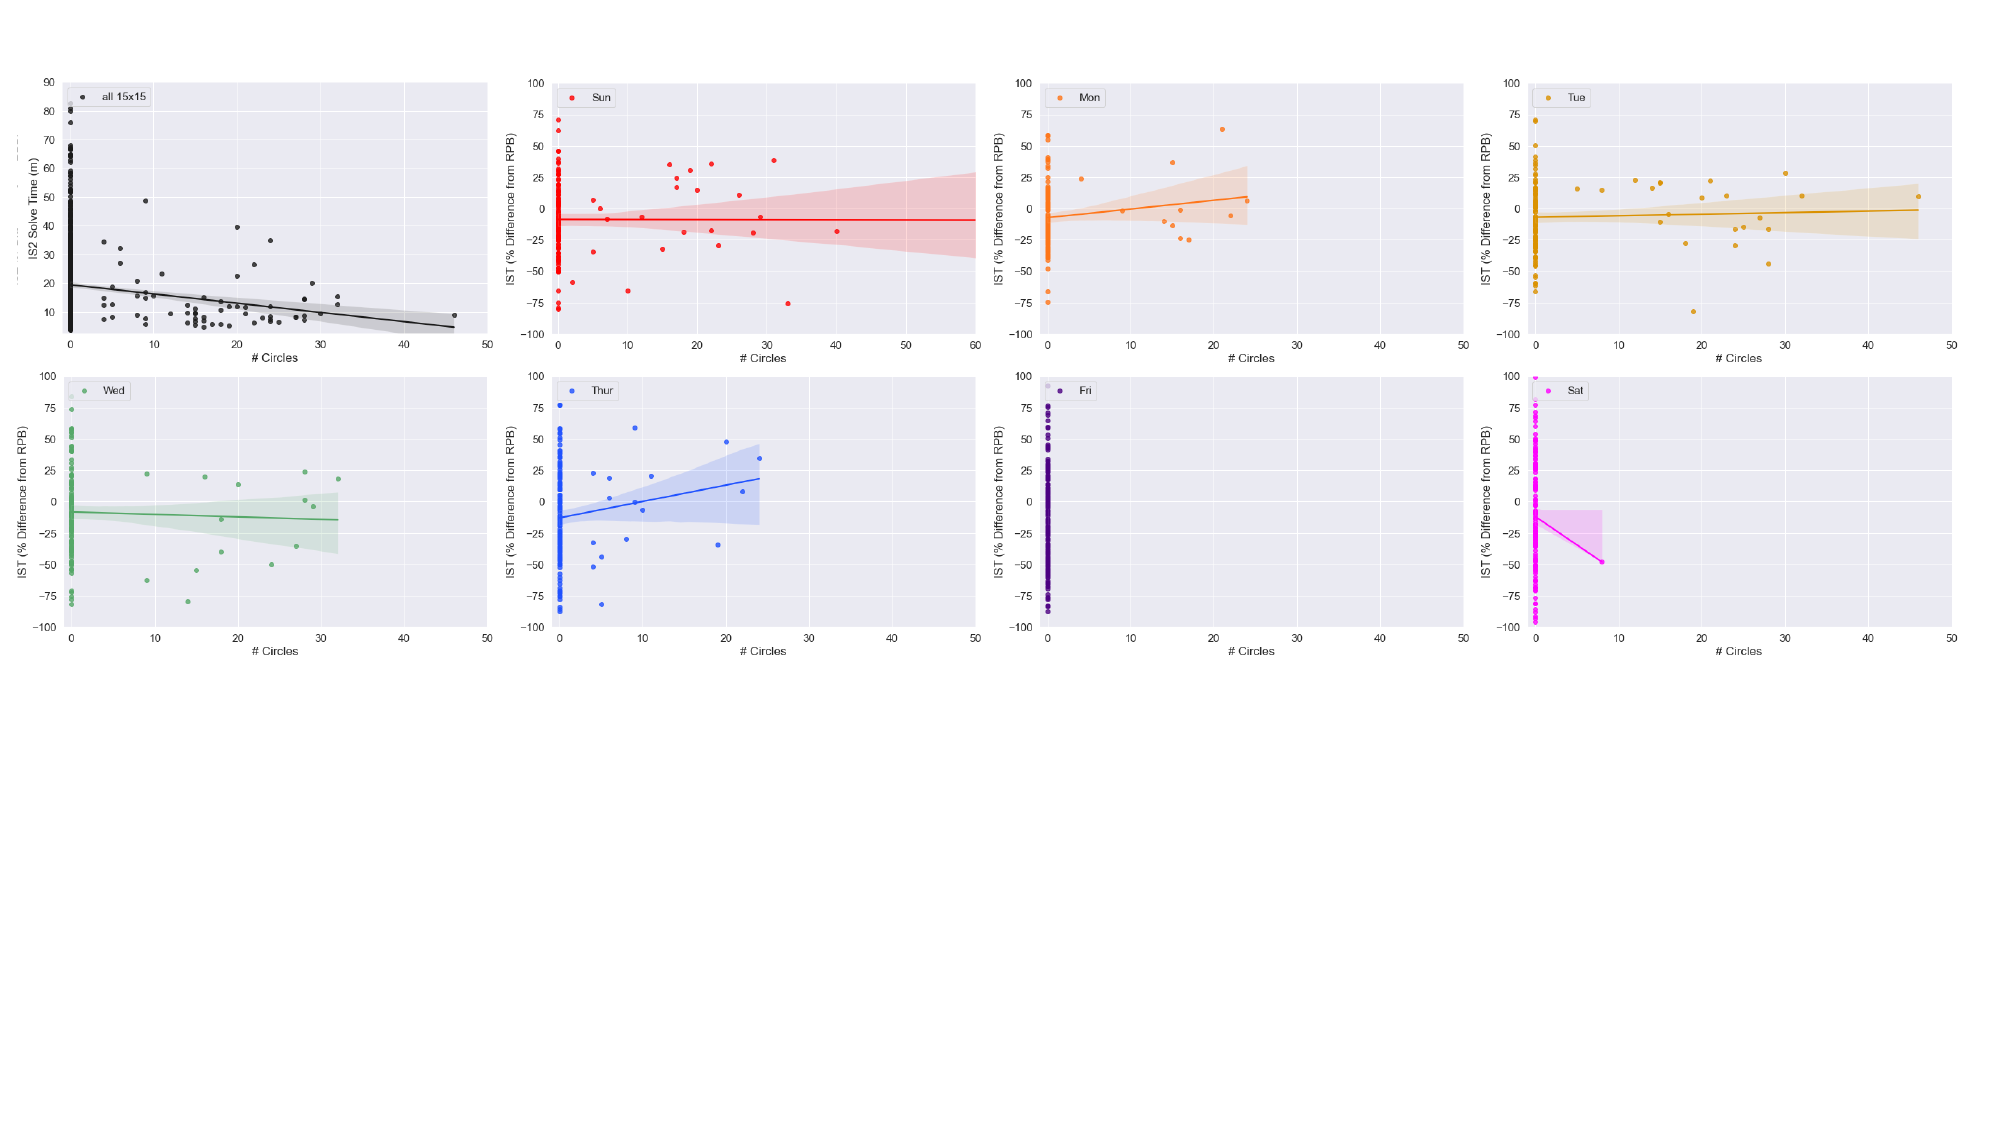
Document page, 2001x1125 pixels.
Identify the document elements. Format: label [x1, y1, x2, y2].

picture [13, 74, 1962, 662]
